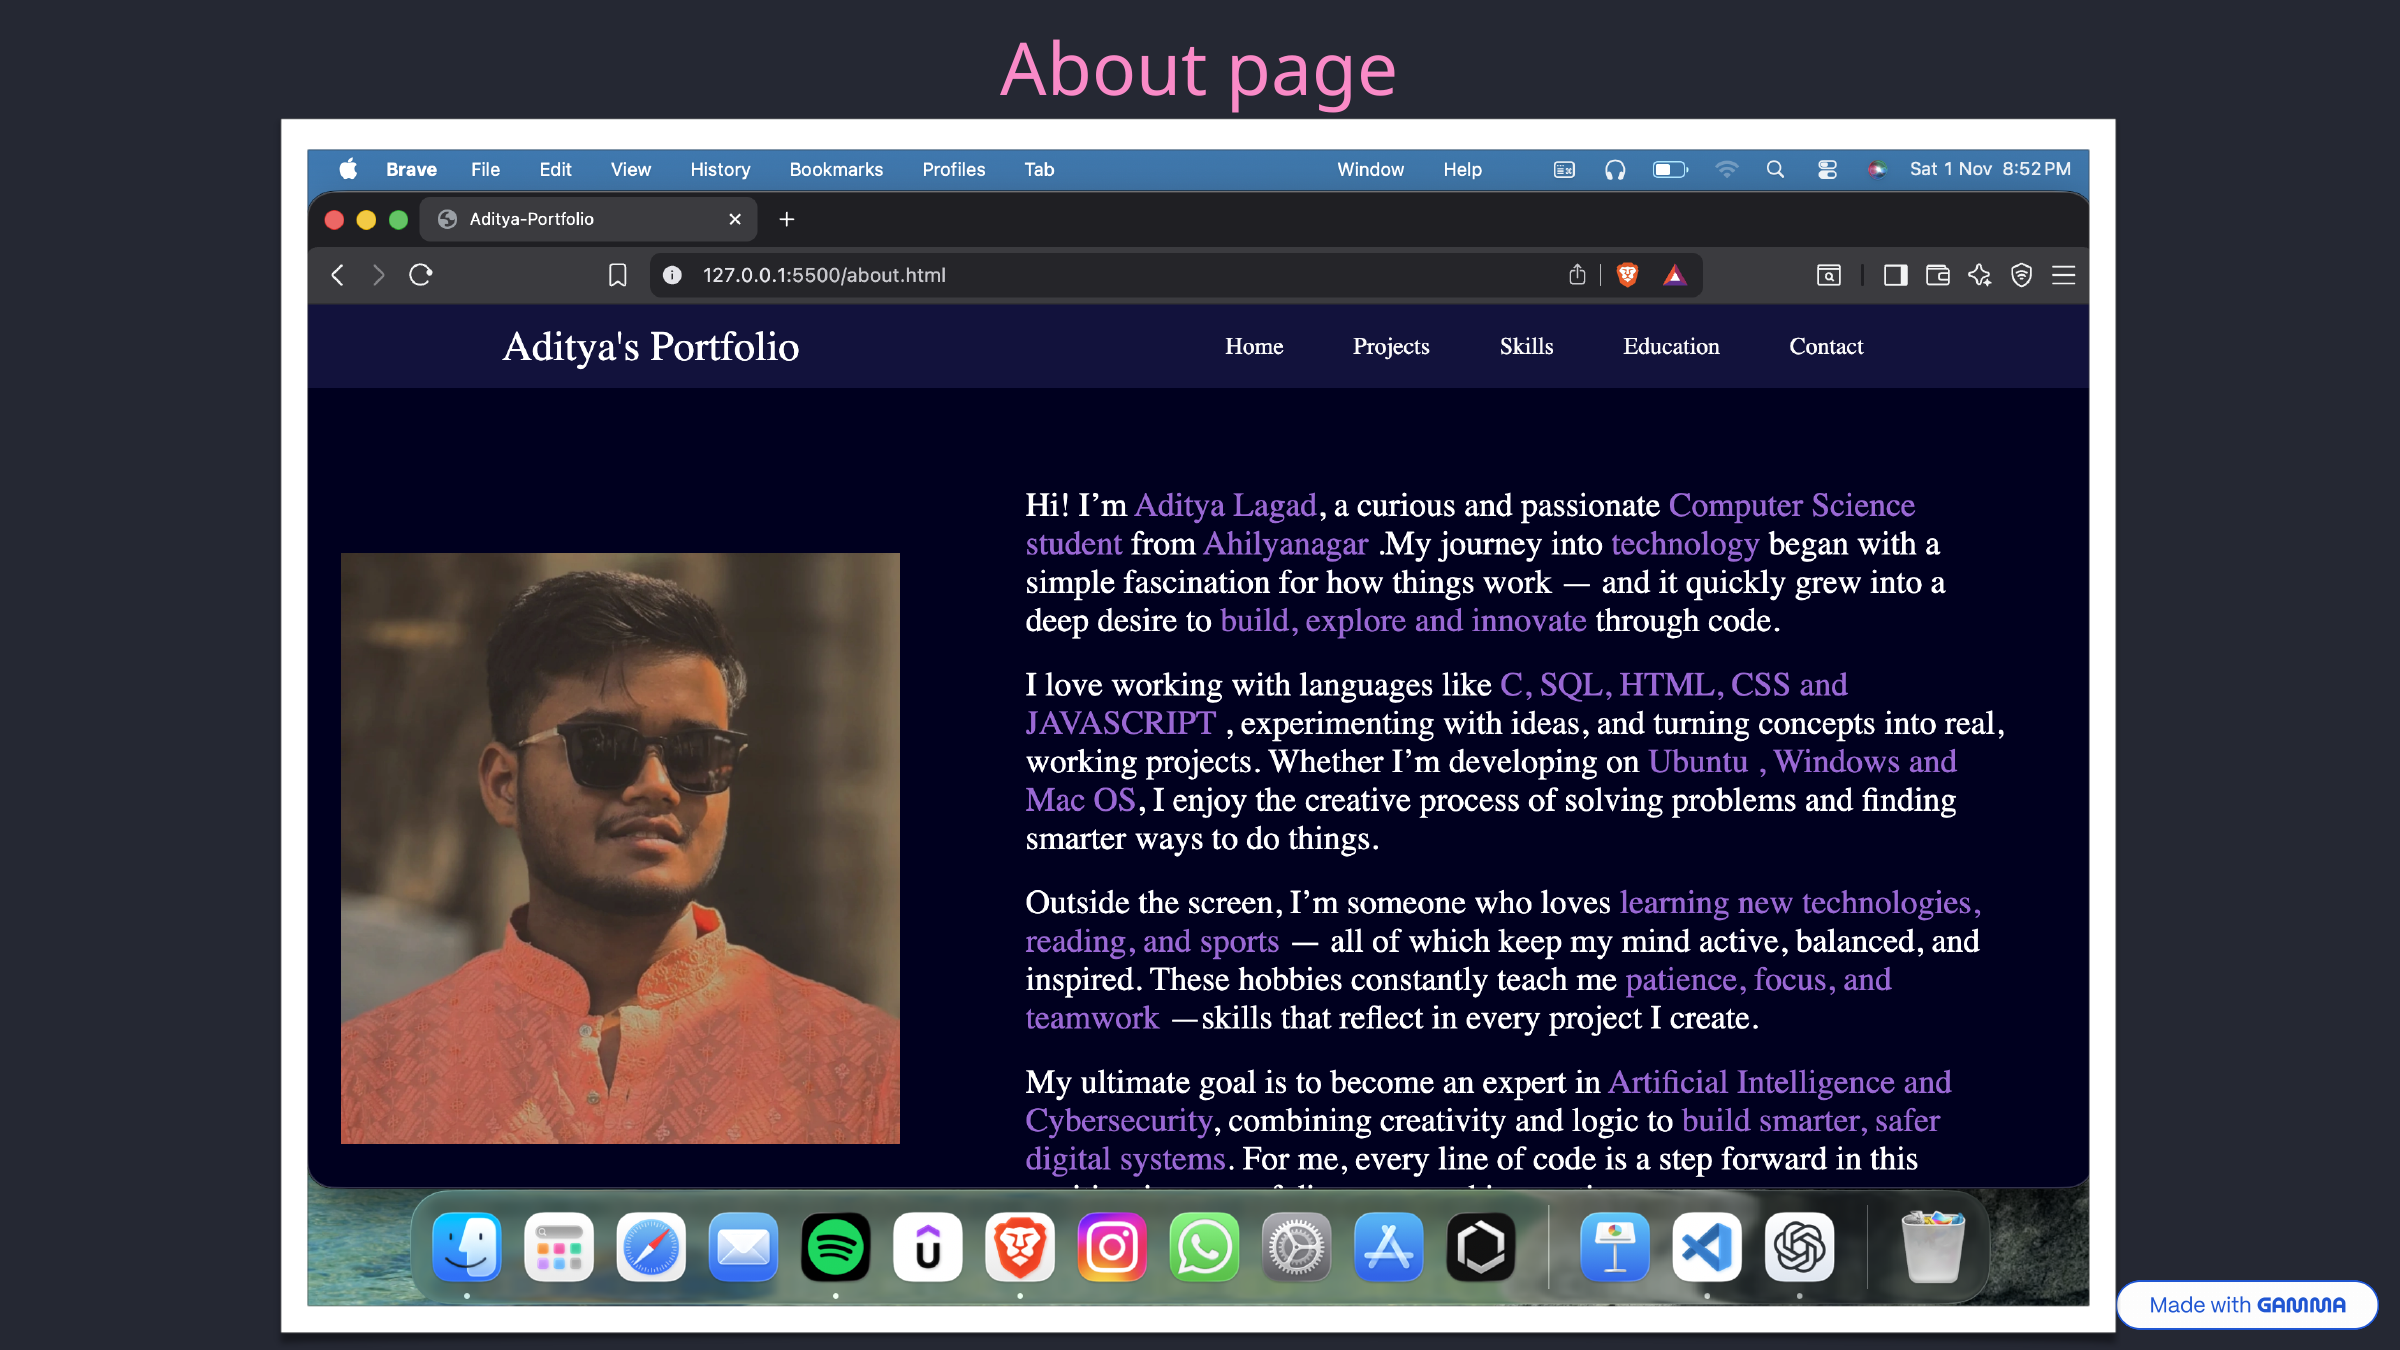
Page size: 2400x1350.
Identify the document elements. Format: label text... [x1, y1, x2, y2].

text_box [273, 115, 2127, 1350]
picture [2127, 1271, 2389, 1339]
text_box About page [993, 14, 1407, 115]
